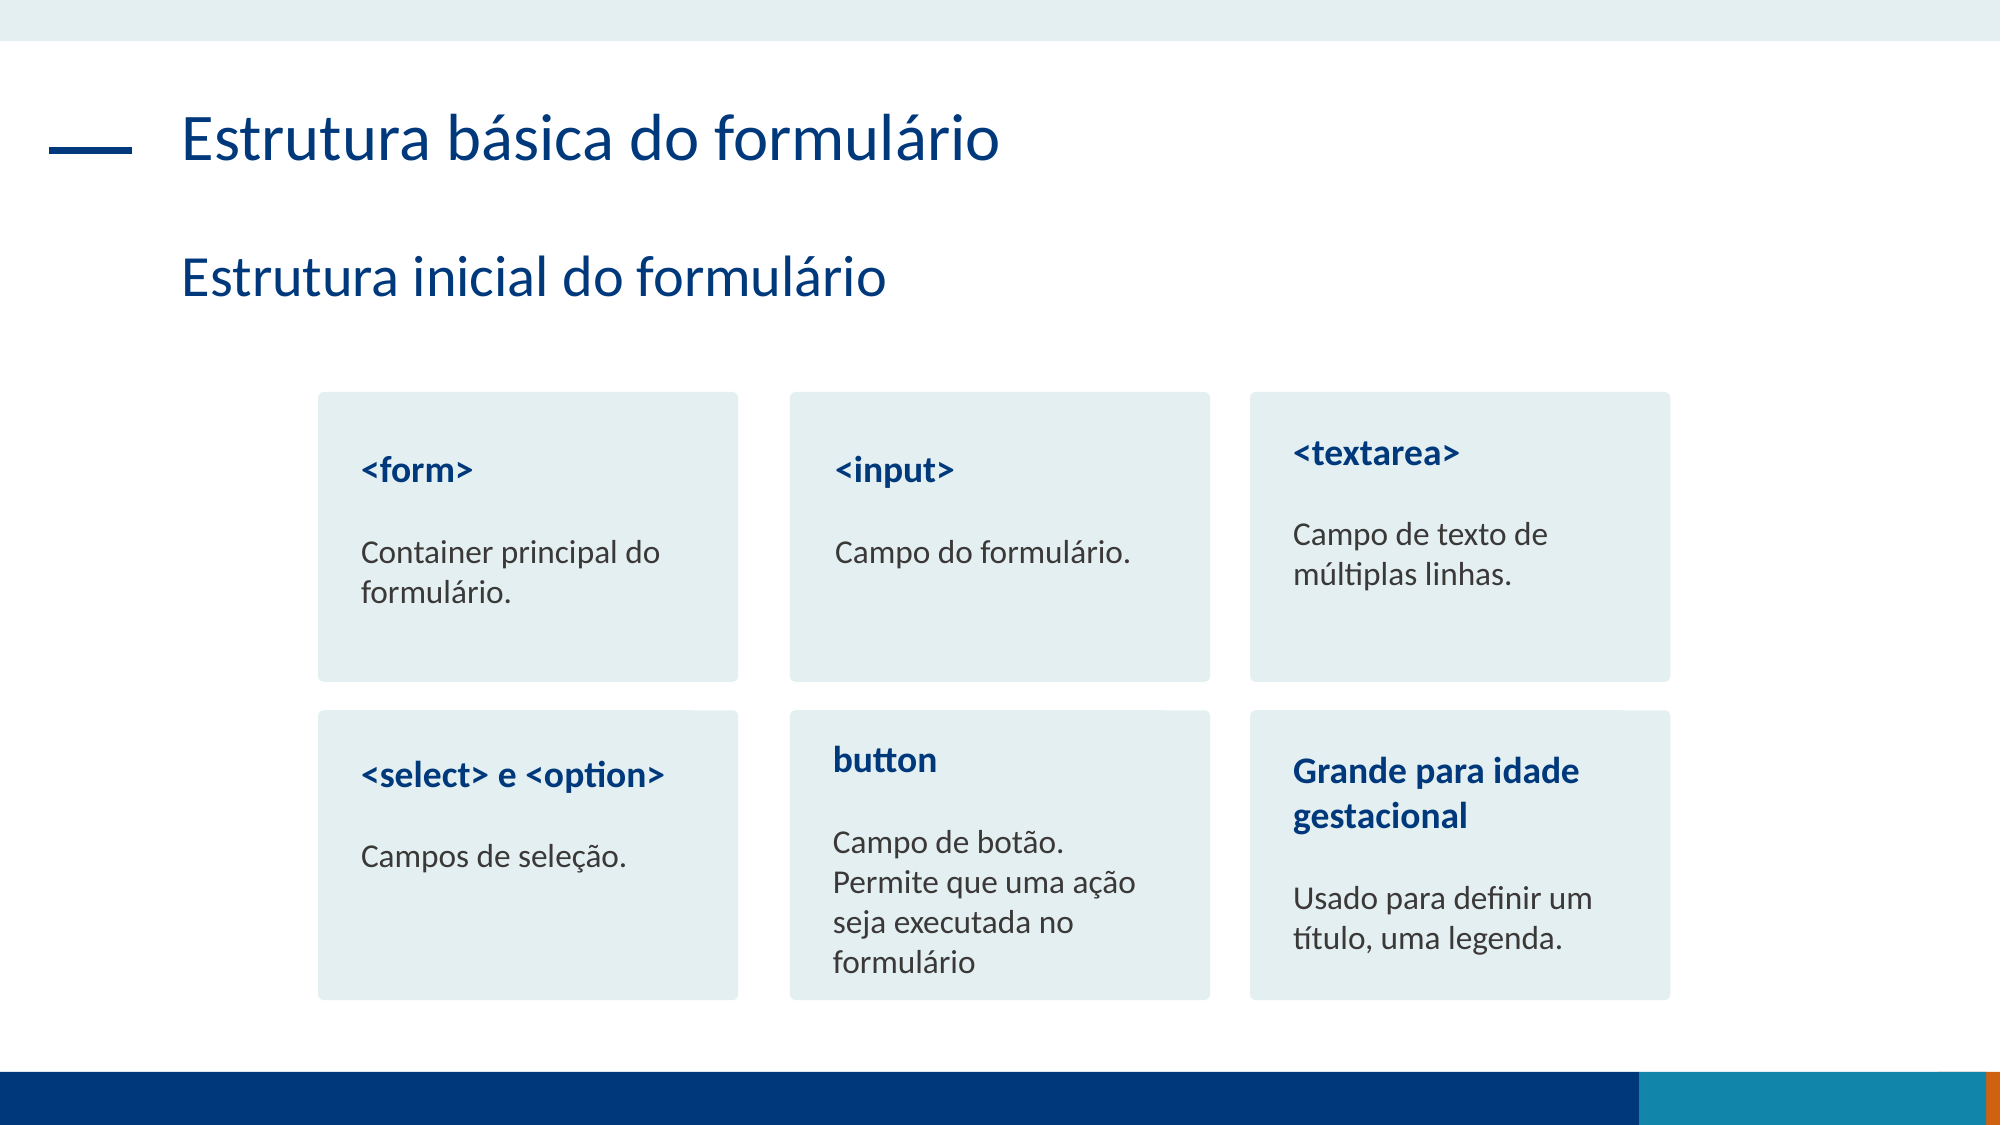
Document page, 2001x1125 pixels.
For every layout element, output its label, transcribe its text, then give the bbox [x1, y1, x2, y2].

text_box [318, 710, 739, 1001]
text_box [1250, 391, 1671, 682]
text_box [789, 391, 1211, 682]
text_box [1250, 710, 1671, 1001]
list Estrutura básica do formulário [167, 95, 1833, 237]
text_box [318, 391, 739, 682]
list Estrutura inicial do formulário [167, 238, 1833, 380]
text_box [789, 710, 1211, 1001]
